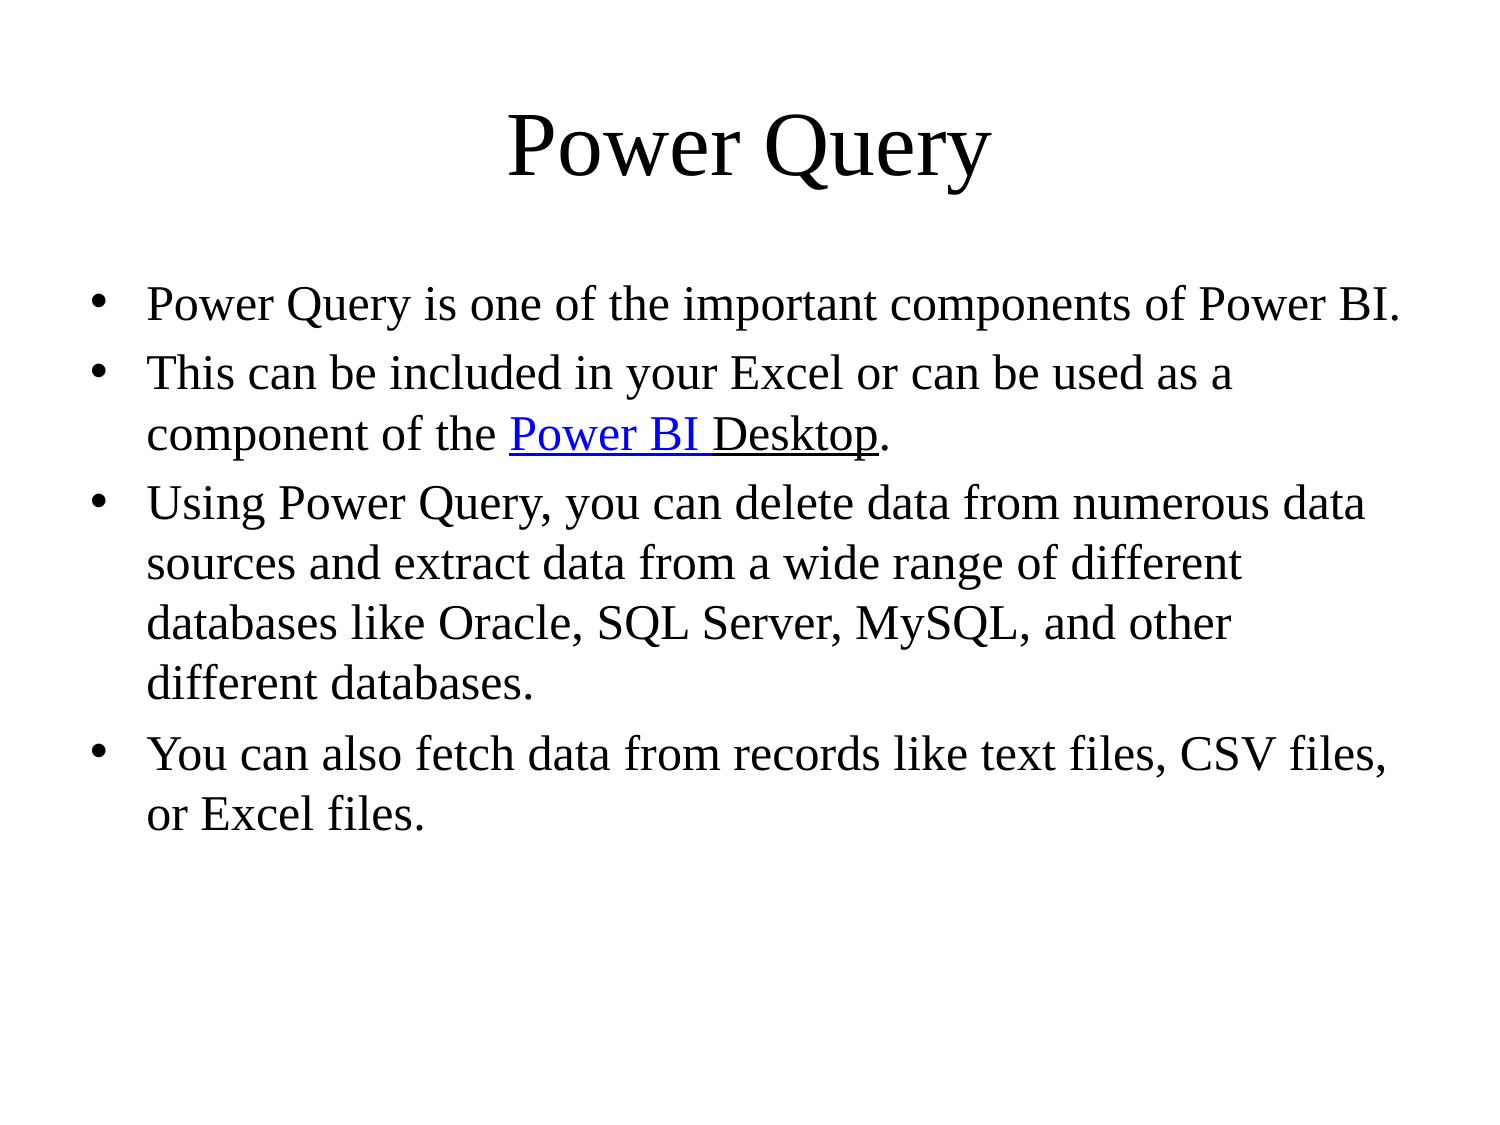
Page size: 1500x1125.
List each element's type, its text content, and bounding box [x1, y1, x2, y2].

list Power Query is one of the important components of Power BI. This can be included in your Excel or can be used as a component of the Power BI Desktop. Using Power Query, you can delete data from numerous data sources and extract data from a wide range of different databases like Oracle, SQL Server, MySQL, and other different databases. You can also fetch data from records like text files, CSV files, or Excel files. [75, 262, 1425, 1005]
title Power Query [75, 45, 1425, 233]
